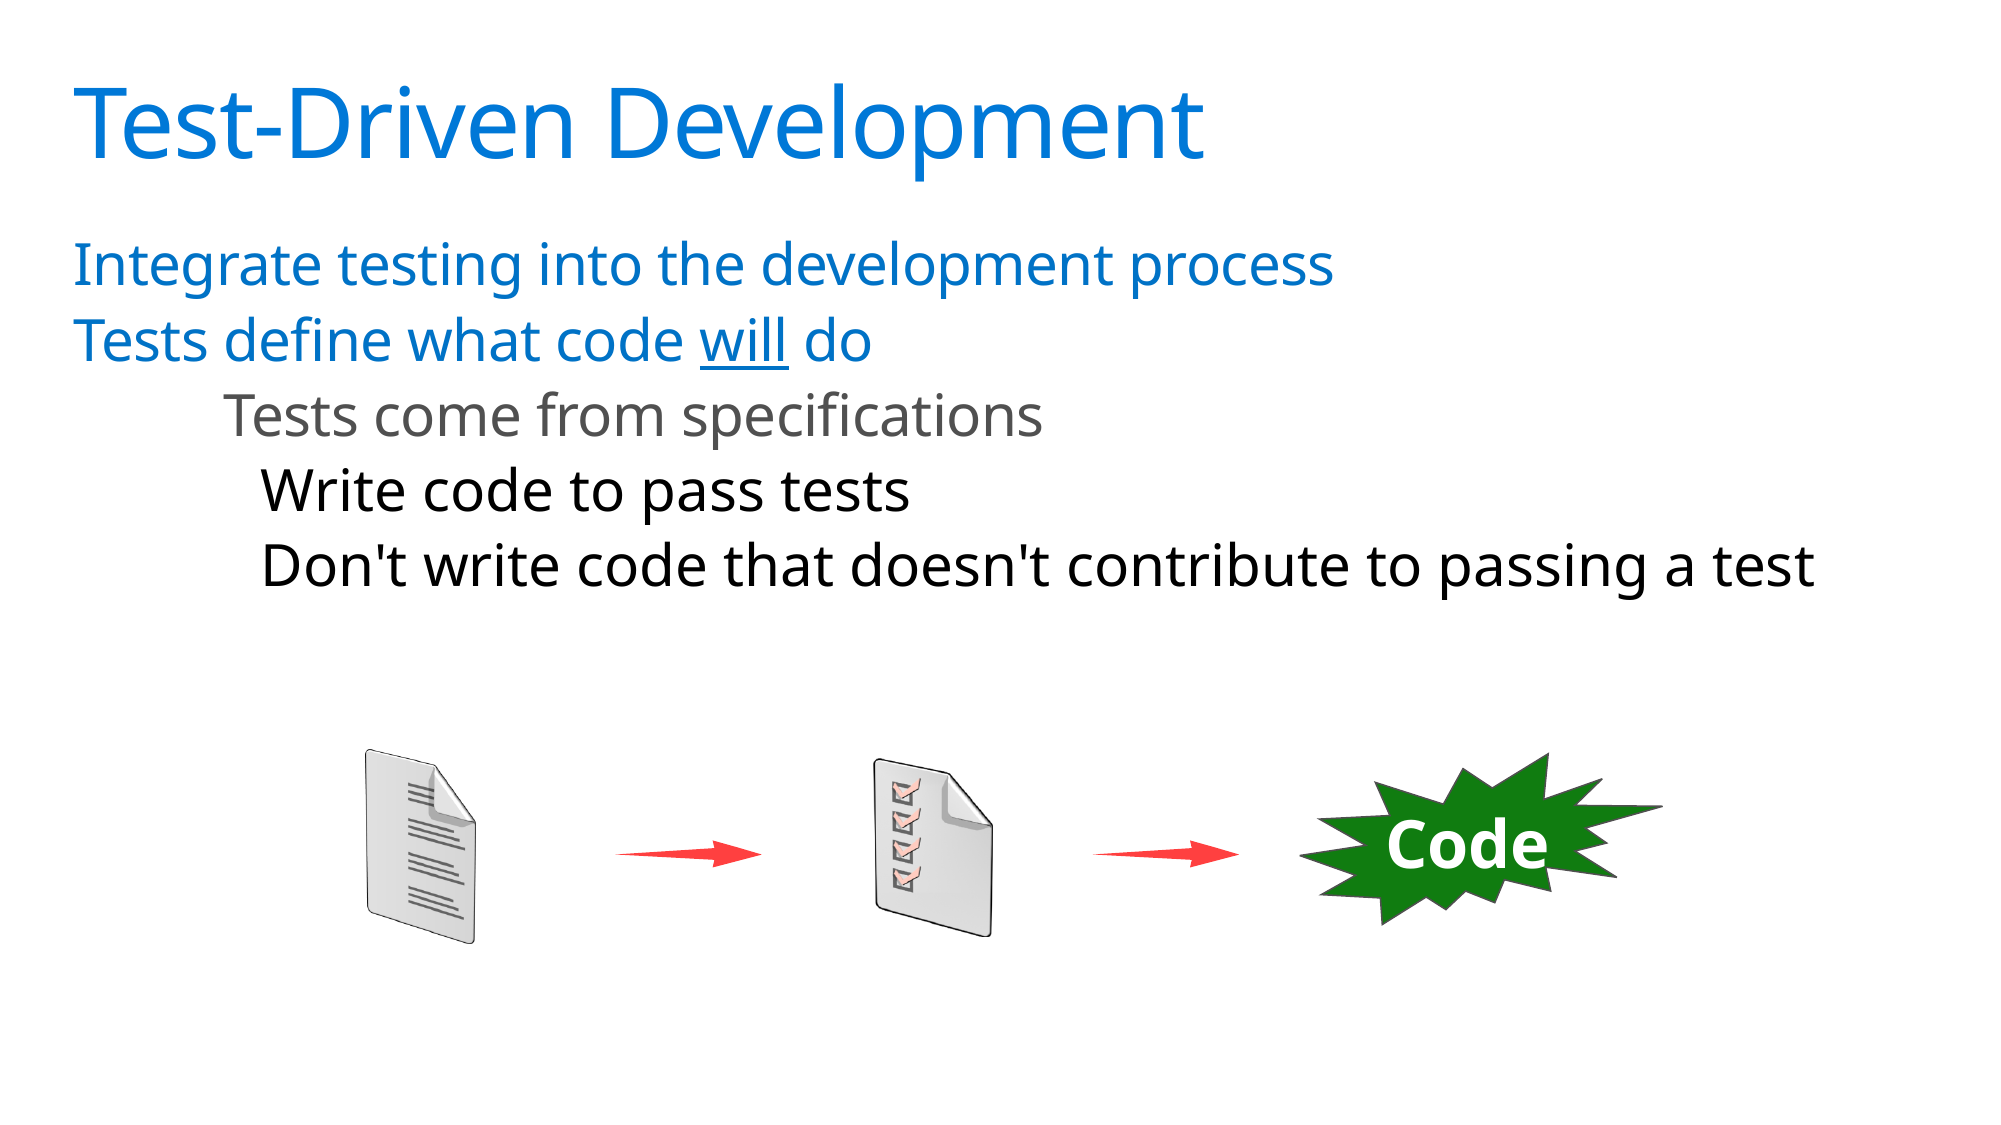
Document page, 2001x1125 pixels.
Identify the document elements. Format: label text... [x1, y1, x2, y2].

picture [365, 749, 477, 944]
text_box [615, 840, 762, 868]
list Integrate testing into the development process Tests define what code will do Tests come from specifications Write code to pass tests Don't write code that doesn't contribute to passing a test [58, 220, 1942, 653]
text_box Code [1299, 753, 1663, 925]
text_box [1092, 840, 1240, 868]
title Test-Driven Development [58, 58, 1942, 206]
picture [873, 758, 993, 938]
